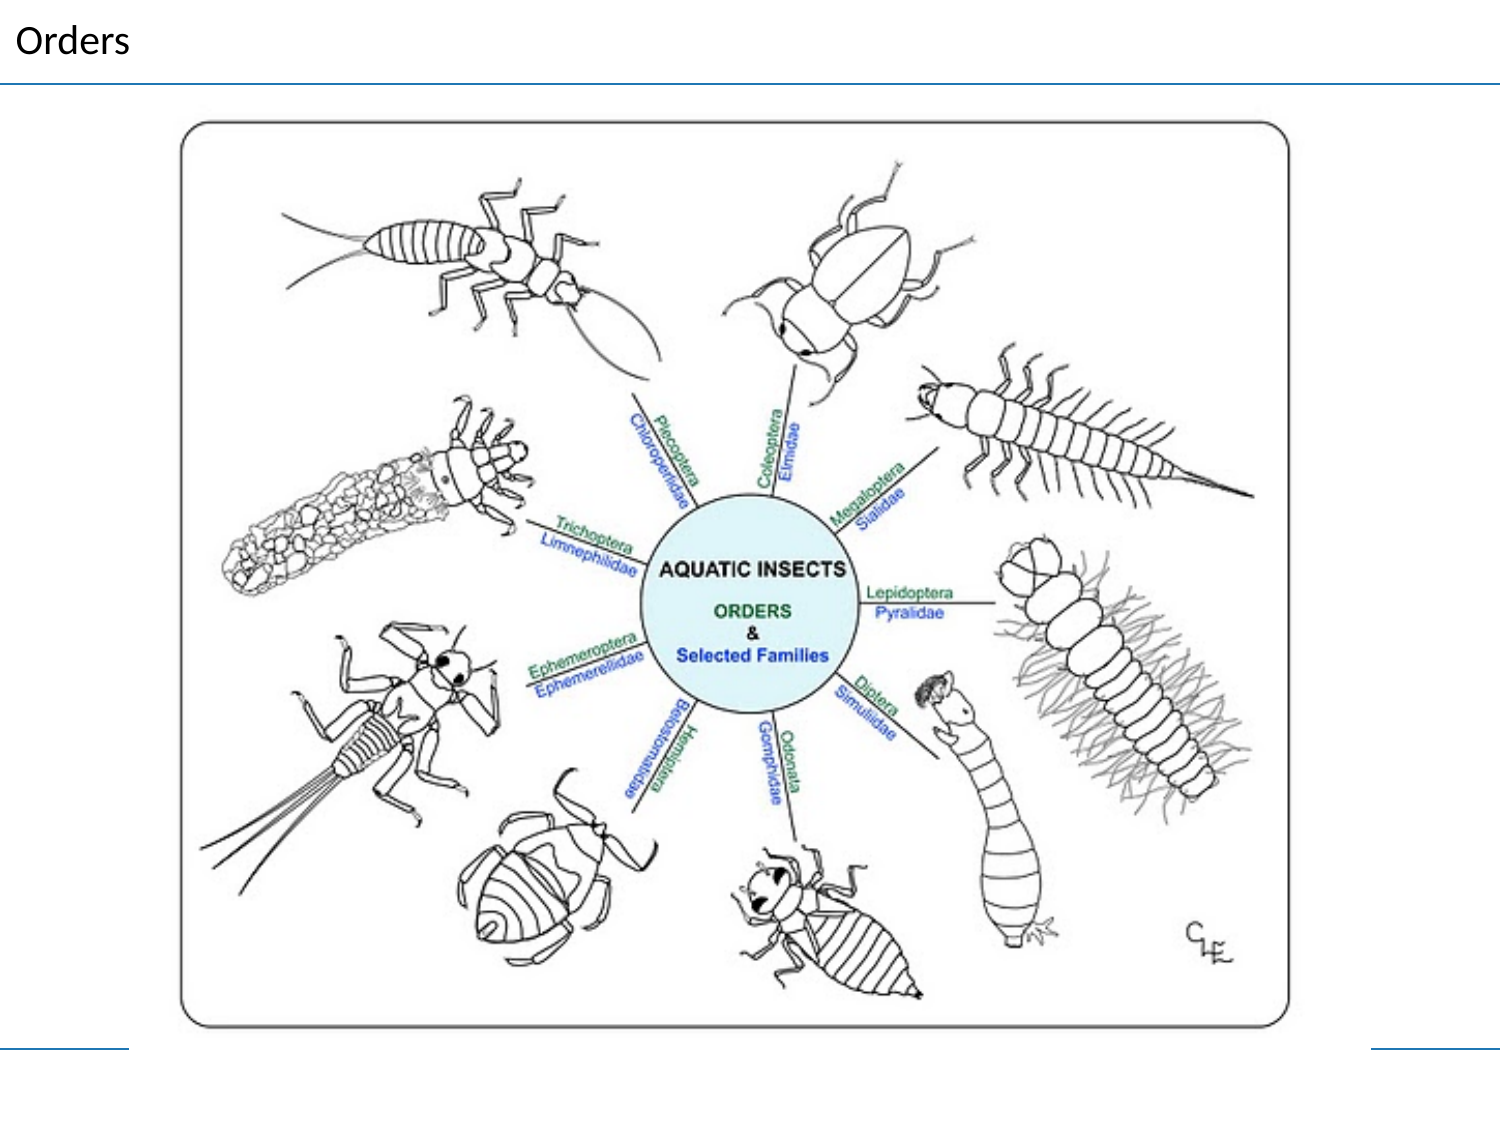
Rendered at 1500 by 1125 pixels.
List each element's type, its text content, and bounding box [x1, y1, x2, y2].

picture [129, 89, 1371, 1050]
text_box Orders [0, 5, 146, 71]
